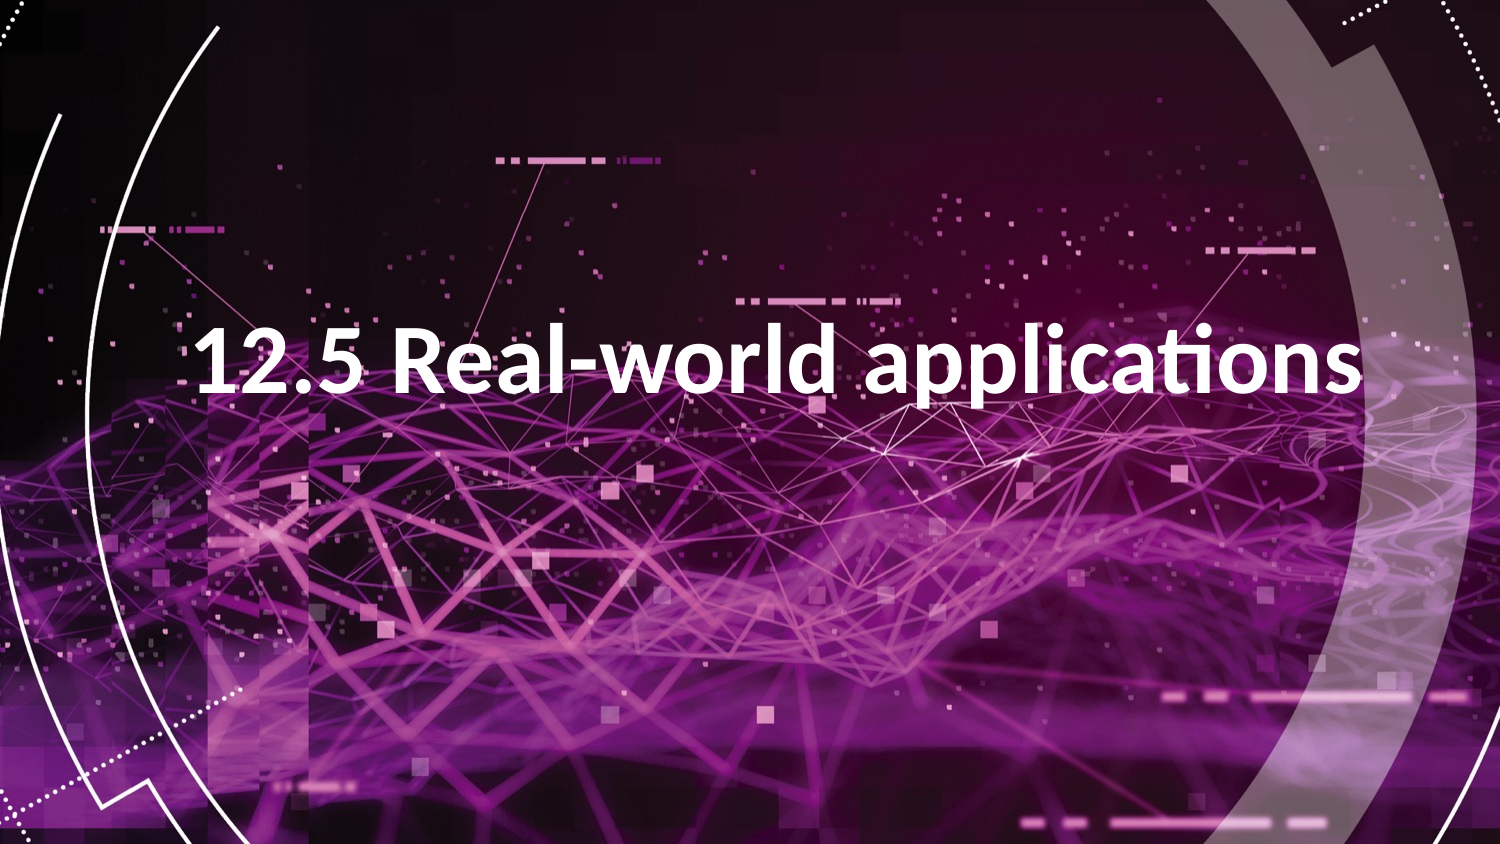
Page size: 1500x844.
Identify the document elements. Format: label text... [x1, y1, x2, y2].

picture [0, 0, 1500, 844]
list 12.5 Real-world applications [174, 285, 1384, 482]
